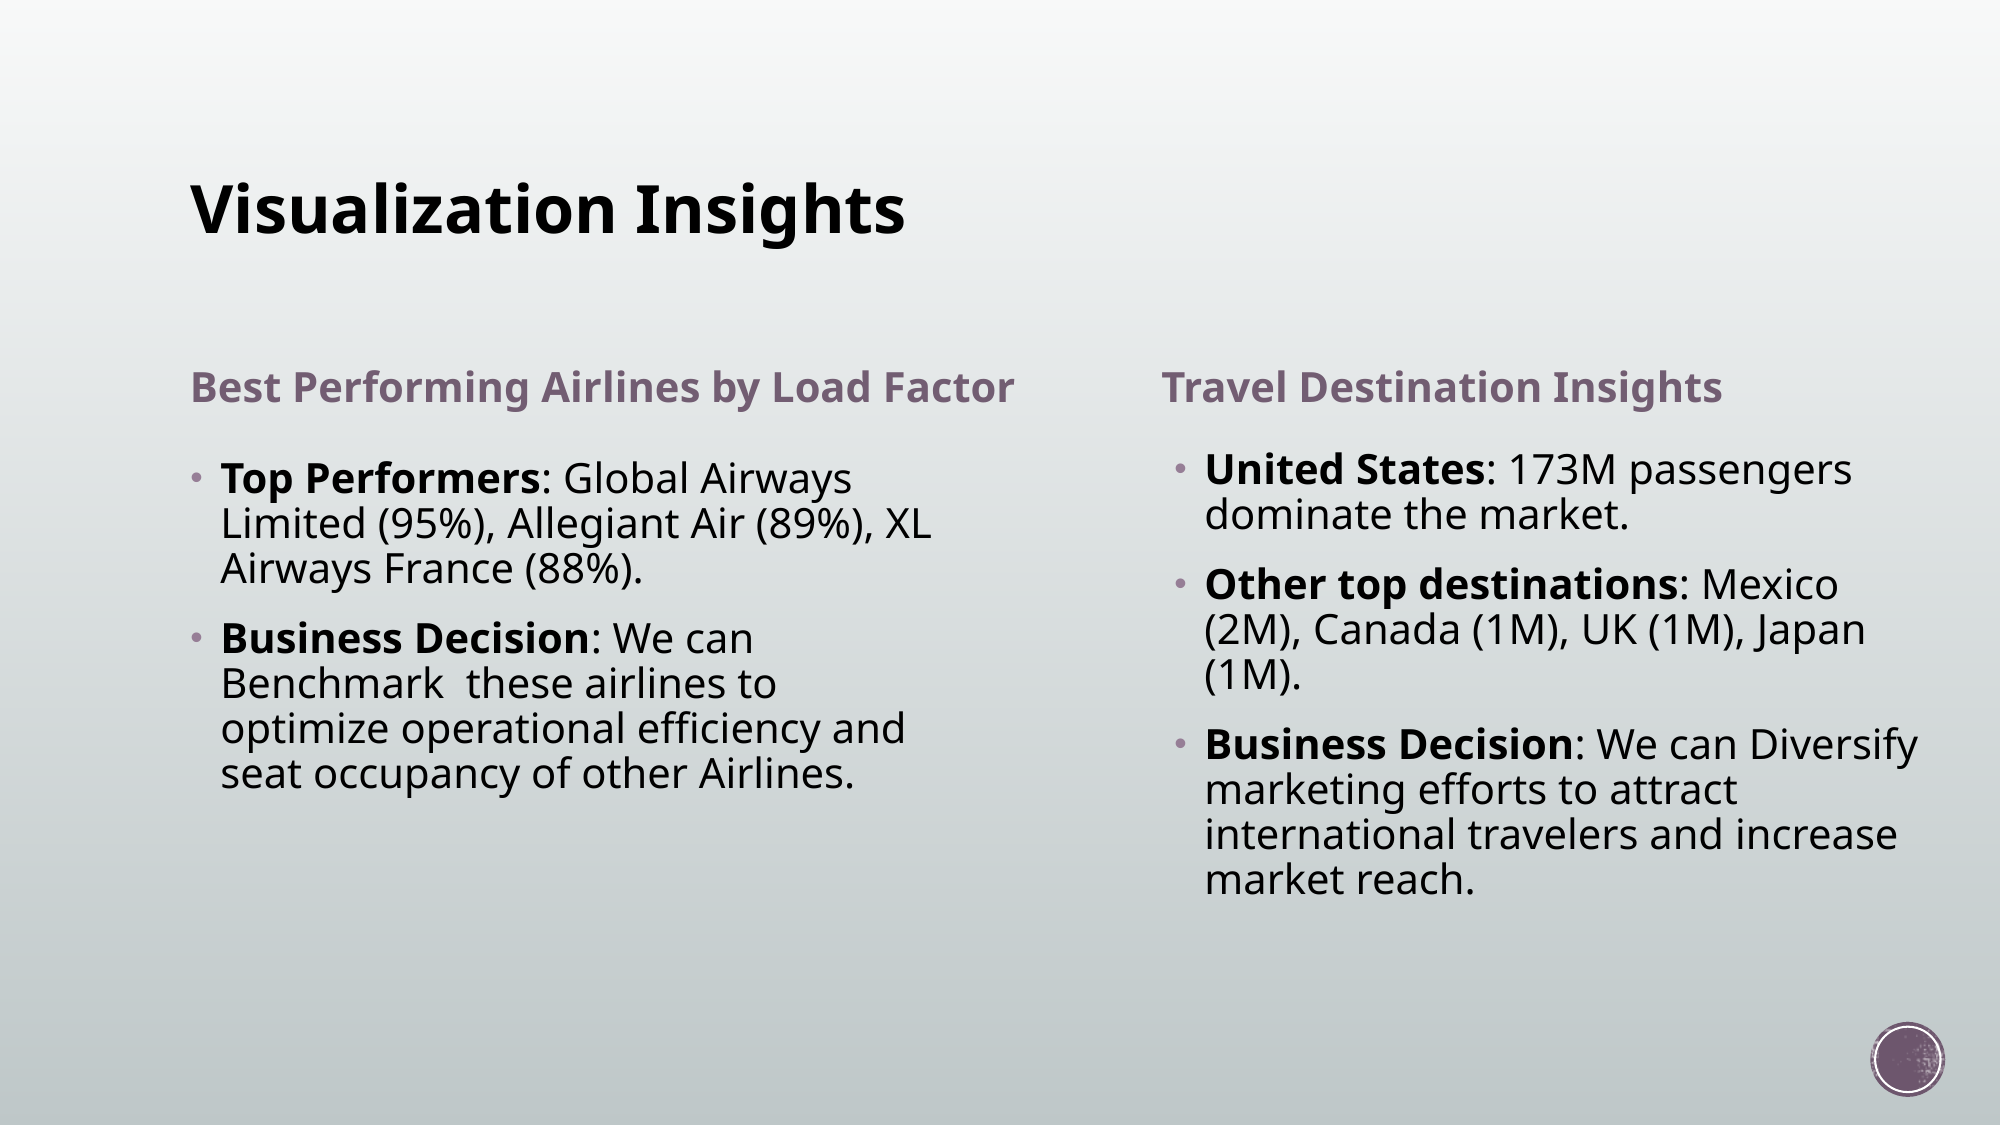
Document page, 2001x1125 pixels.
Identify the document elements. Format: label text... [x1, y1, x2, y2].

list United States: 173M passengers dominate the market. Other top destinations: Mexico (2M), Canada (1M), UK (1M), Japan (1M). Business Decision: We can Diversify marketing efforts to attract international travelers and increase market reach. [1159, 441, 1940, 981]
title Visualization Insights [175, 79, 1826, 344]
list Best Performing Airlines by Load Factor [174, 336, 1044, 441]
list Top Performers: Global Airways Limited (95%), Allegiant Air (89%), XL Airways France (88%). Business Decision: We can Benchmark these airlines to optimize operational efficiency and seat occupancy of other Airlines. [175, 450, 956, 990]
list Travel Destination Insights [1146, 336, 1927, 441]
